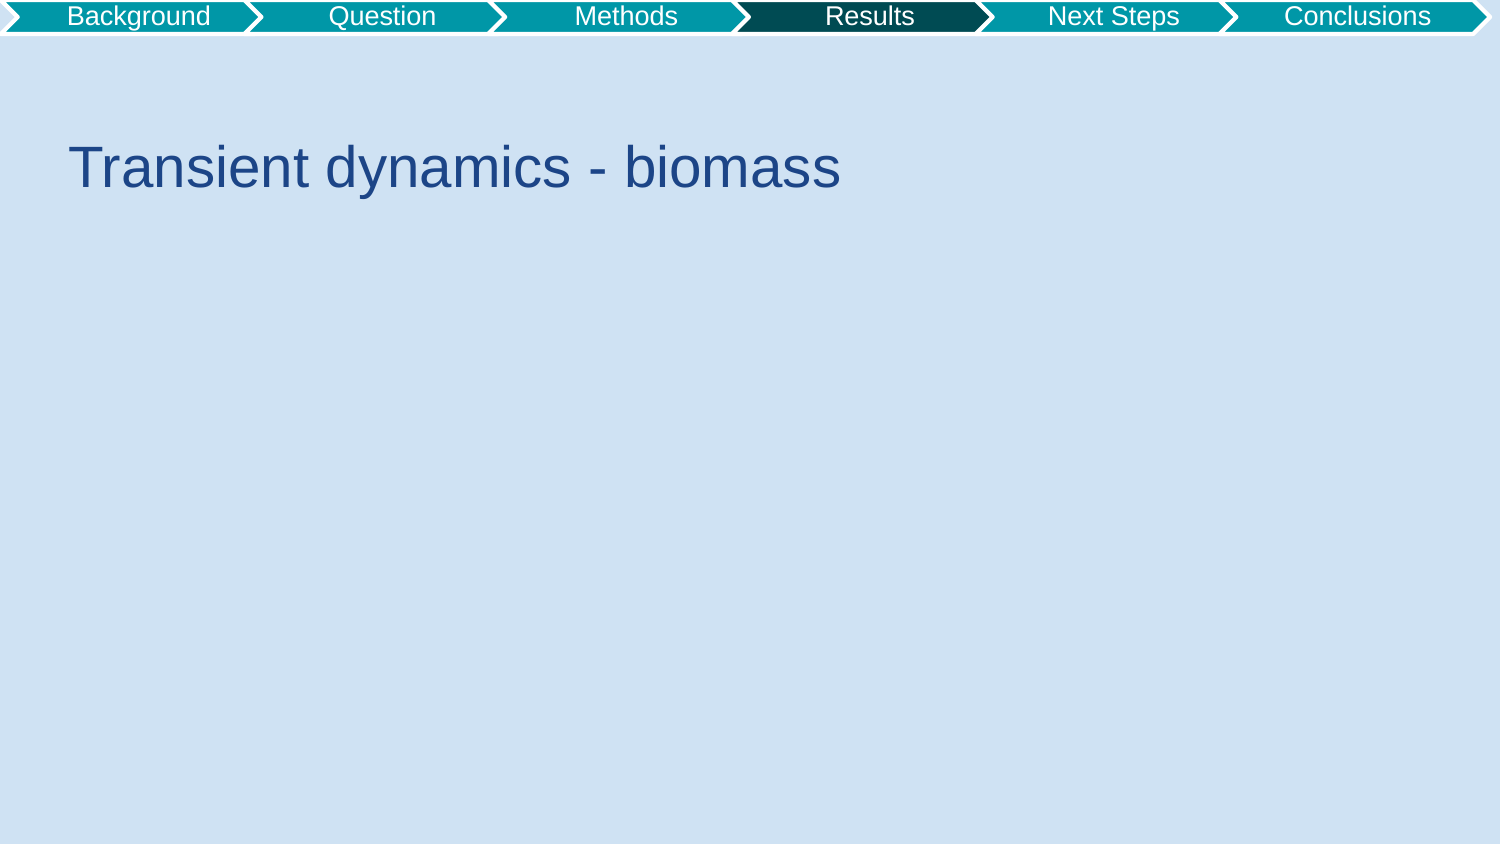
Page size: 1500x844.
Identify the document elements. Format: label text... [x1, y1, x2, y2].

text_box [0, 0, 1492, 35]
title Transient dynamics - biomass [53, 114, 1473, 209]
